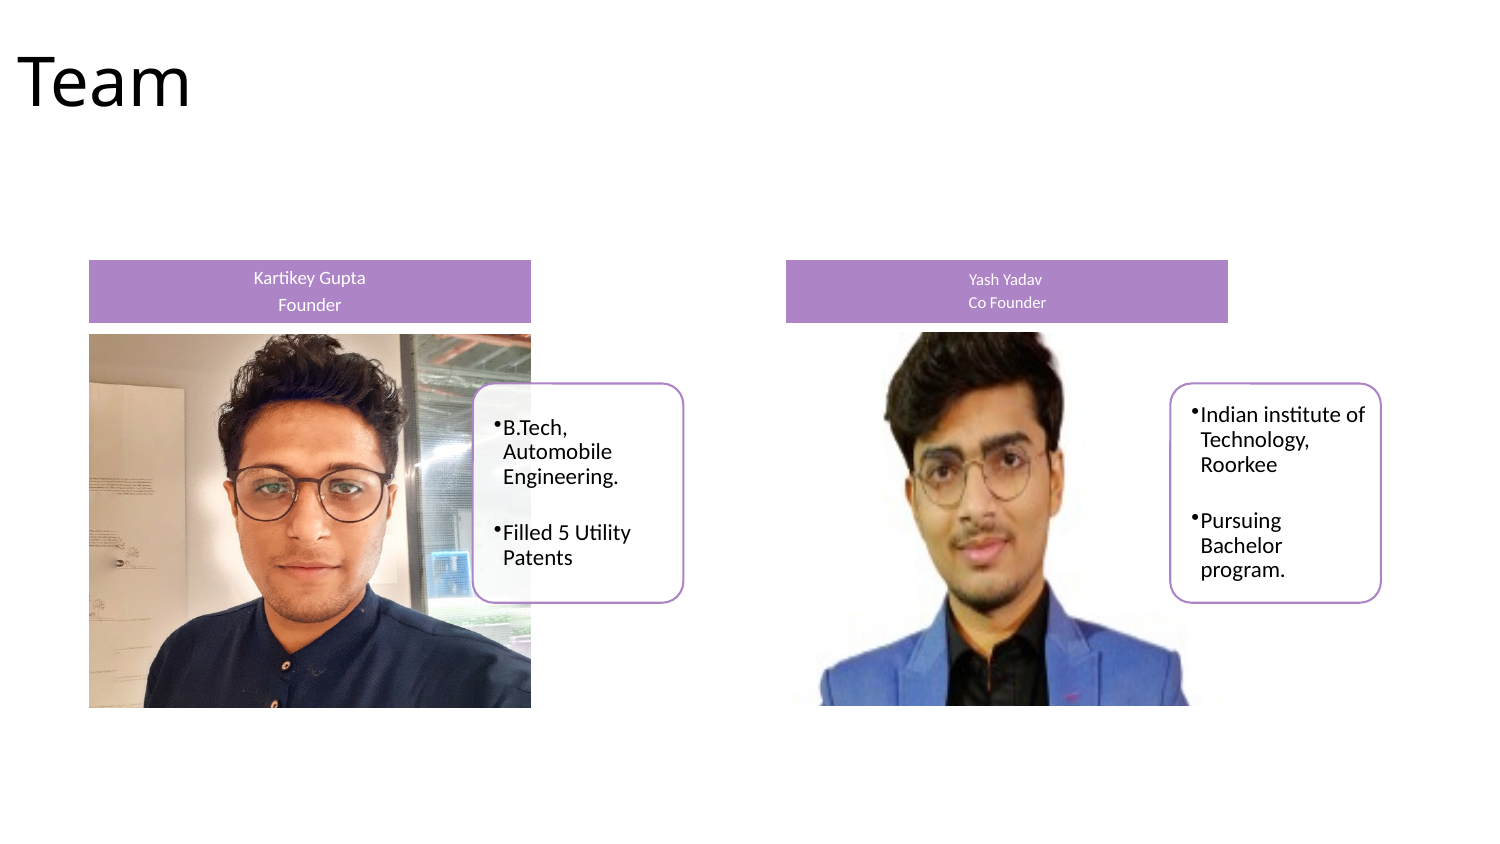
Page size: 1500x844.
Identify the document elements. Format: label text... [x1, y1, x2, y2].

title Team [2, 2, 1297, 166]
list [87, 196, 1382, 770]
